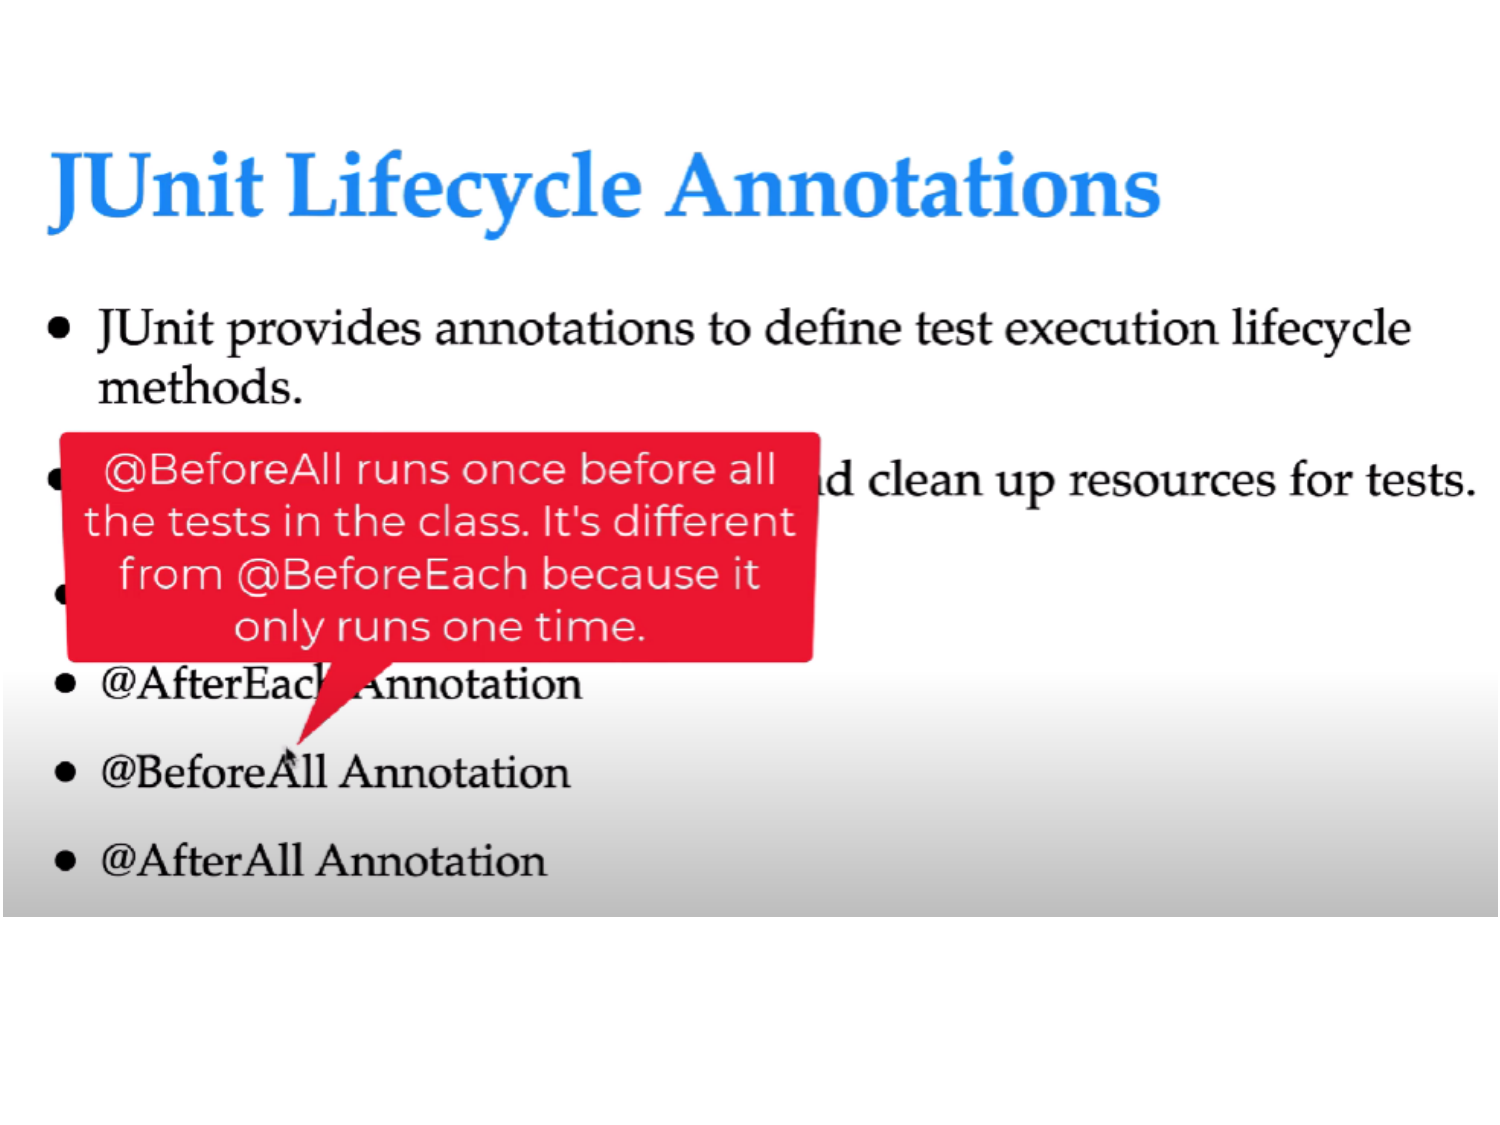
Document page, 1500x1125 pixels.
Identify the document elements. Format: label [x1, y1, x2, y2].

picture [3, 136, 1498, 918]
